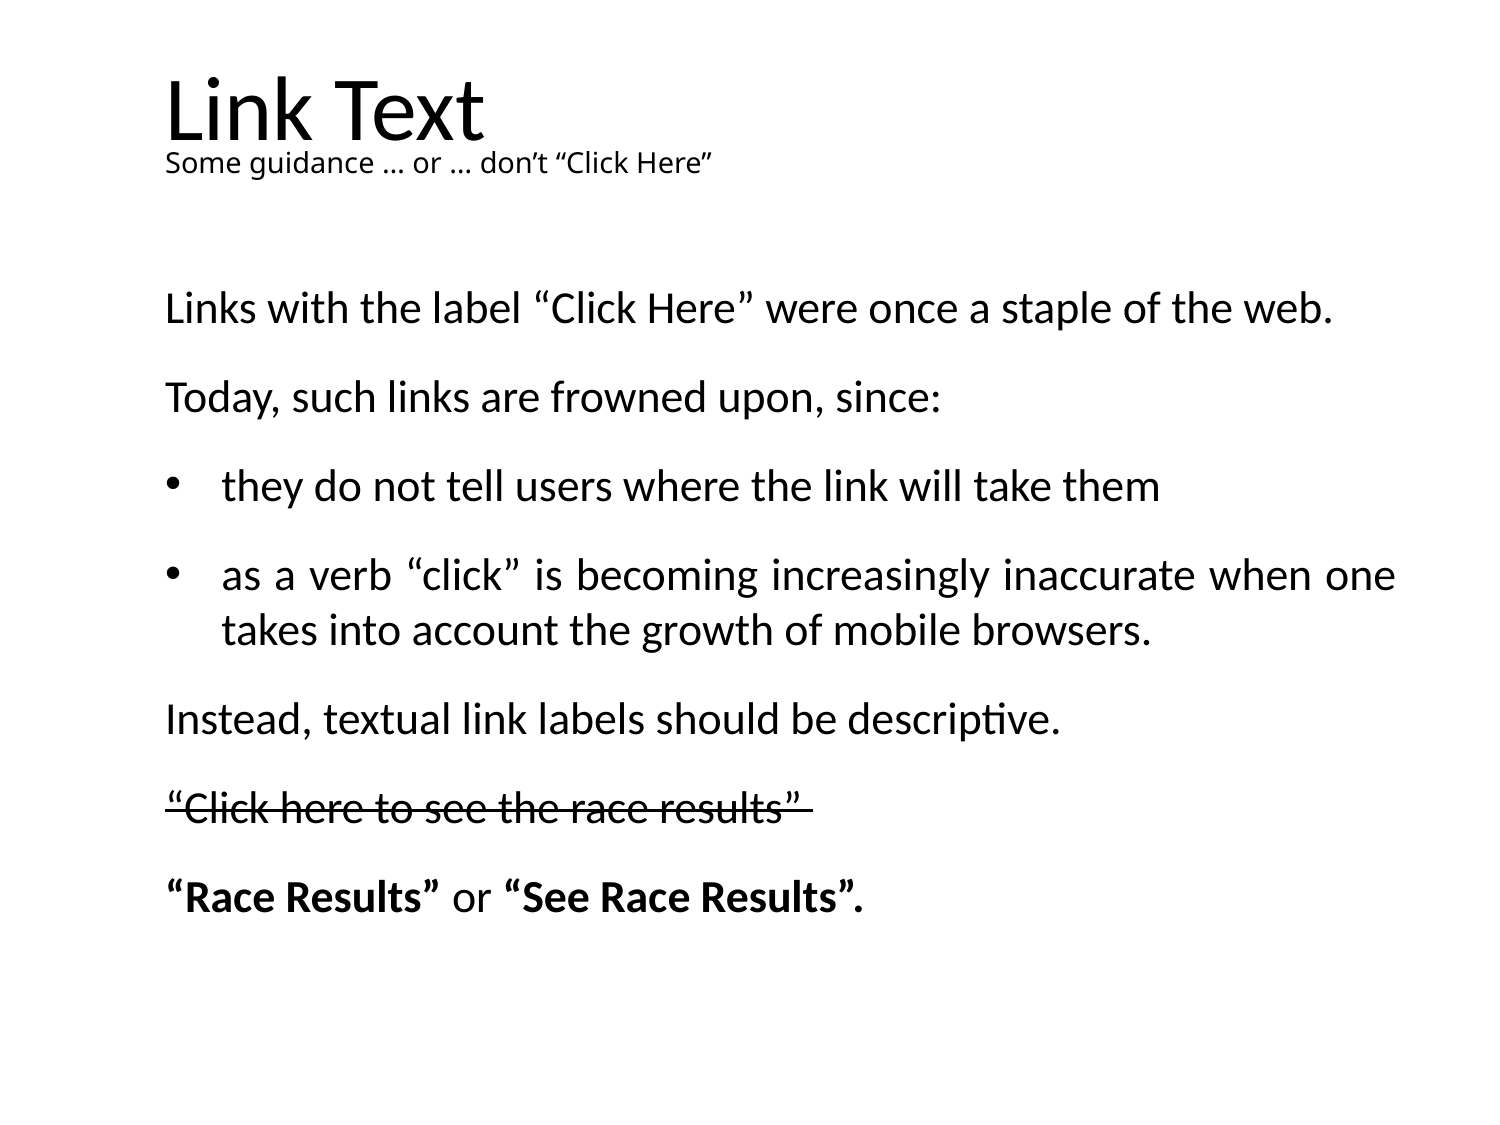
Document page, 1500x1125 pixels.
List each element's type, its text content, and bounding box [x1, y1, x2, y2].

list Some guidance … or … don’t “Click Here” [150, 137, 1200, 188]
title Link Text [150, 20, 1425, 188]
list Links with the label “Click Here” were once a staple of the web. Today, such links are frowned upon, since: they do not tell users where the link will take them as a verb “click” is becoming increasingly inaccurate when one takes into account the growth of mobile browsers. Instead, textual link labels should be descriptive. “Click here to see the race results” “Race Results” or “See Race Results”. [150, 270, 1413, 1013]
